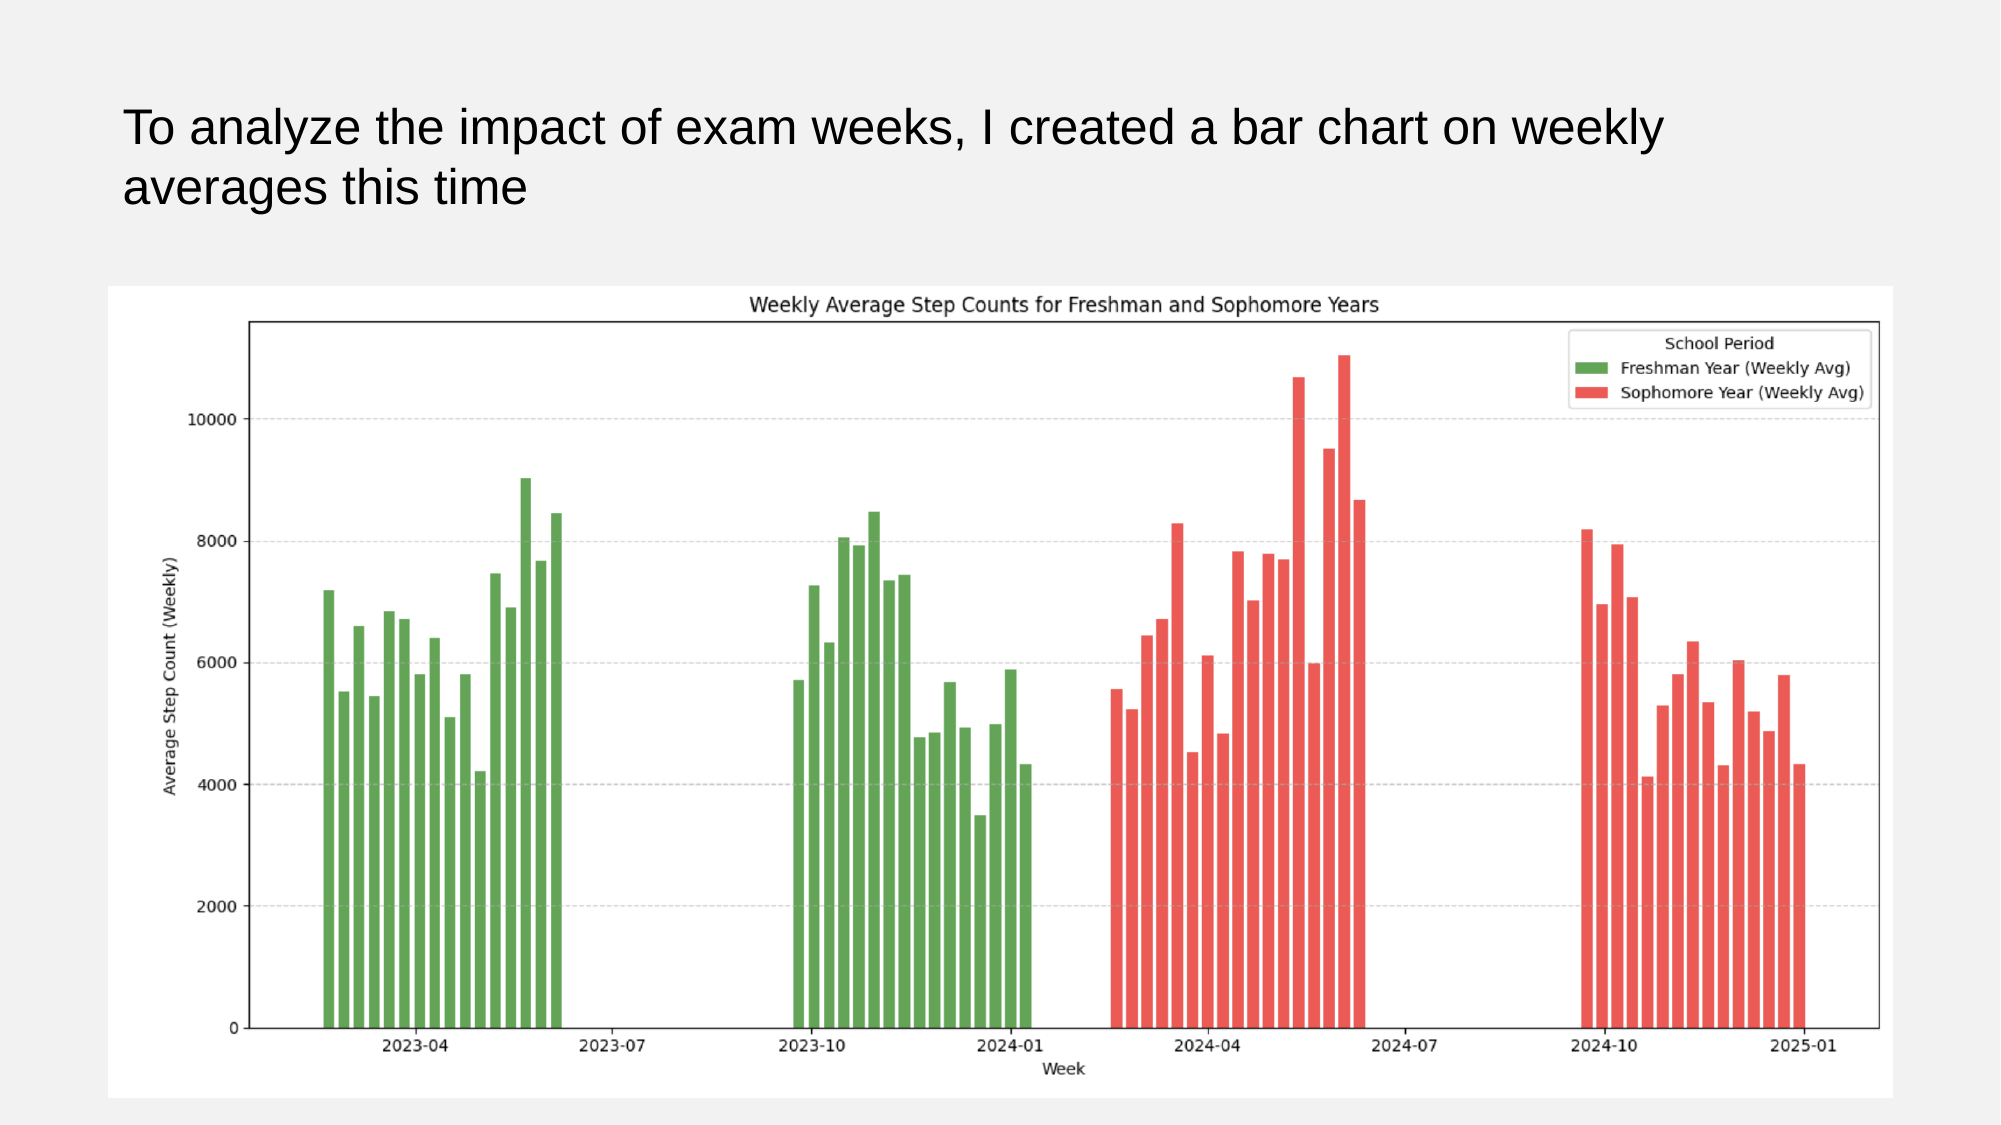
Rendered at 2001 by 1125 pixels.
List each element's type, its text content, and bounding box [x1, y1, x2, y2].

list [107, 286, 1892, 1098]
text_box To analyze the impact of exam weeks, I created a bar chart on weekly averages this time [107, 86, 1892, 222]
